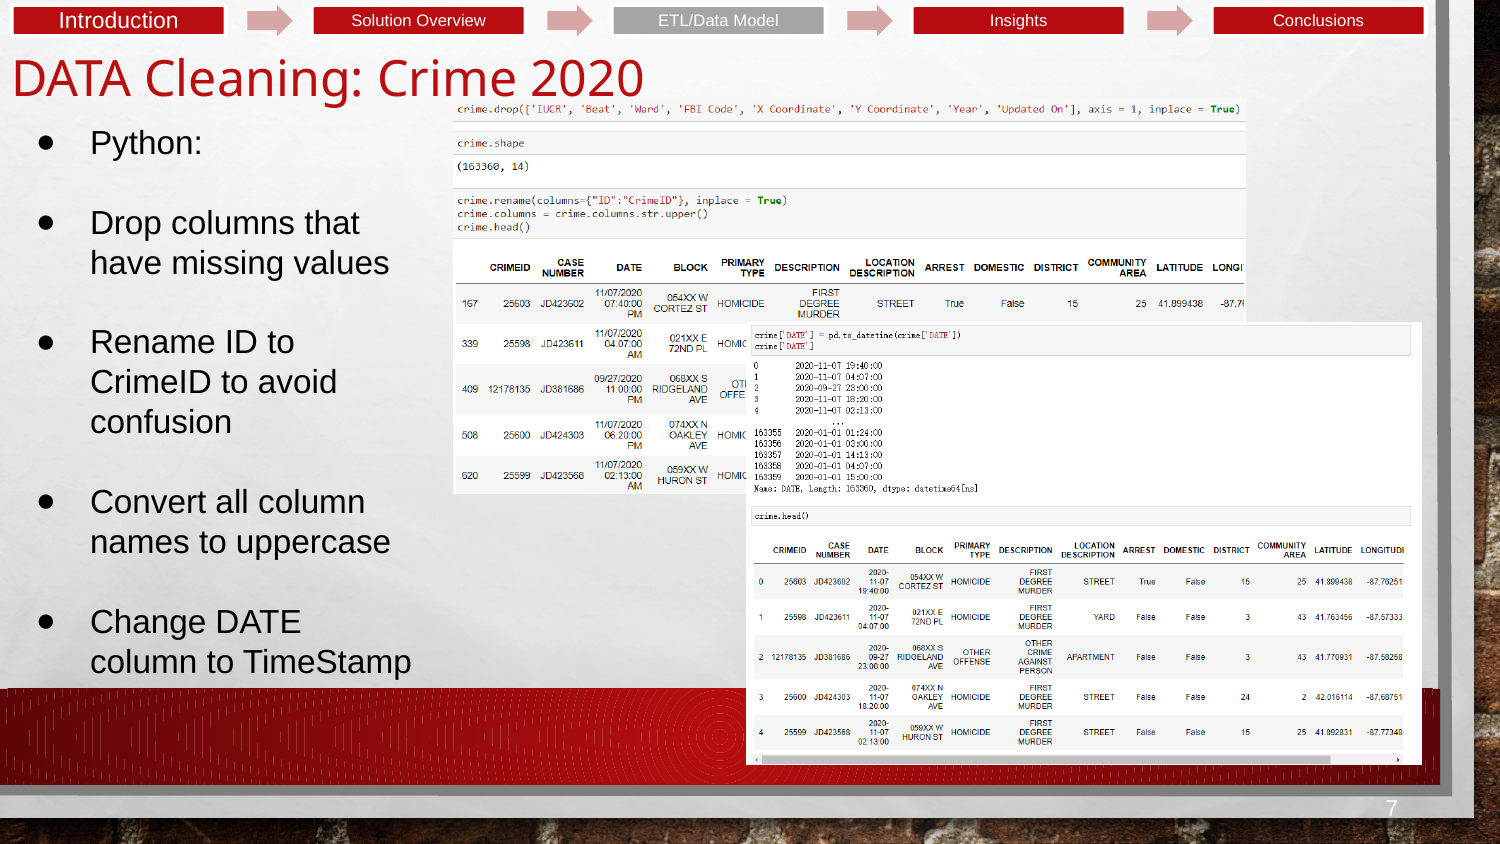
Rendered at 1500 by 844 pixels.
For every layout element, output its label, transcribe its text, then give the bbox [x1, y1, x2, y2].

slide_number 7 [1059, 785, 1410, 830]
picture [0, 0, 1438, 765]
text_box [11, 4, 1427, 37]
title DATA Cleaning: Crime 2020 [0, 19, 1359, 133]
picture [0, 0, 1500, 844]
text_box Python: Drop columns that have missing values Rename ID to CrimeID to avoid confusion Convert all column names to uppercase Change DATE column to TimeStamp [0, 113, 432, 687]
